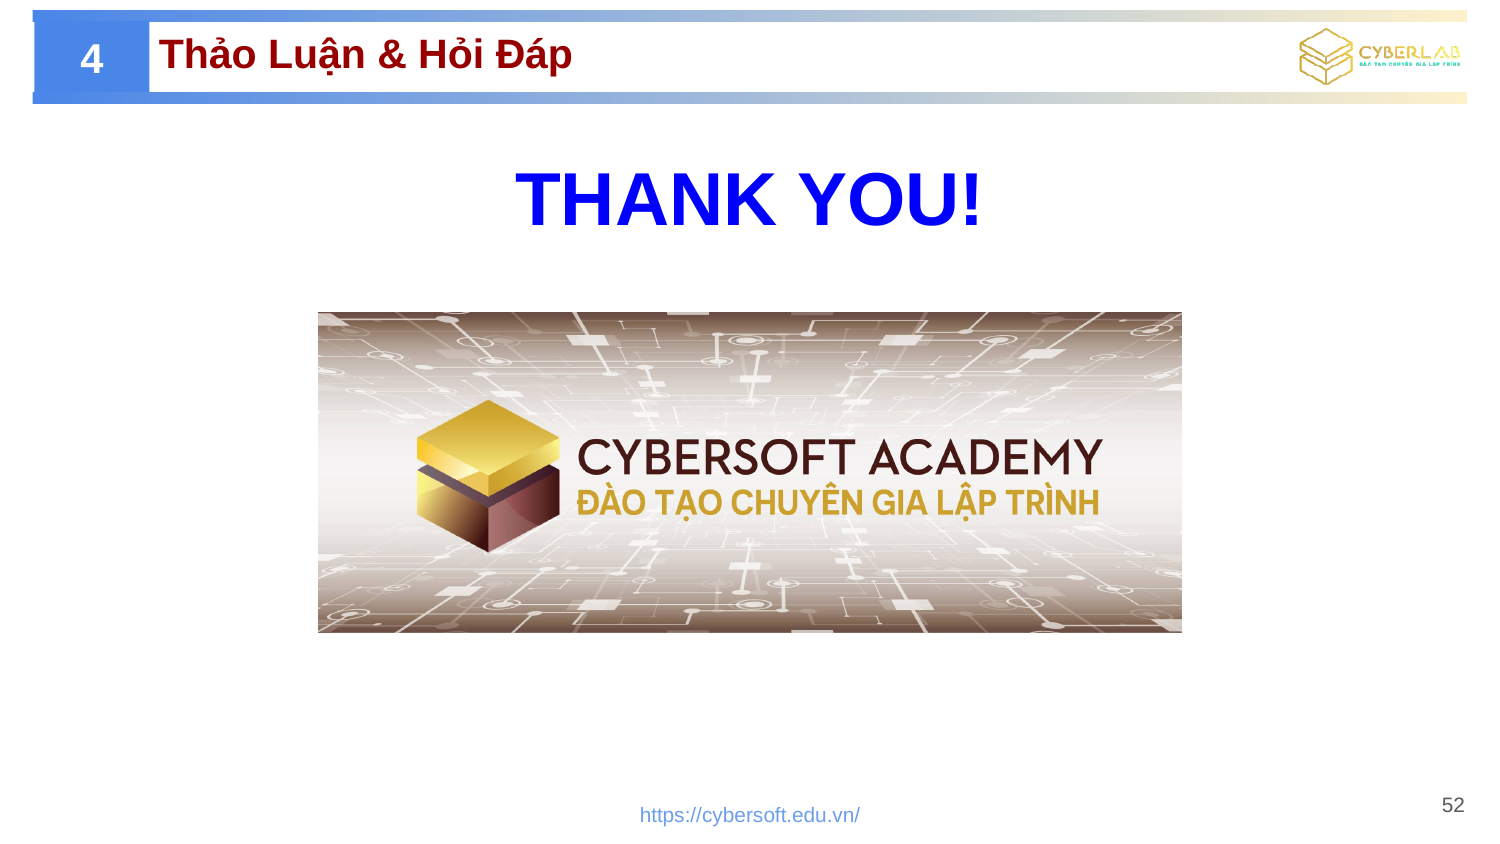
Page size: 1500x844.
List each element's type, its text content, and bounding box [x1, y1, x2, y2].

picture [1449, 28, 1468, 85]
picture [317, 312, 1183, 633]
text_box THANK YOU! [336, 135, 1164, 256]
title Thảo Luận & Hỏi Đáp [143, 12, 1449, 92]
slide_number 52 [1389, 782, 1480, 830]
text_box 4 [34, 20, 150, 93]
